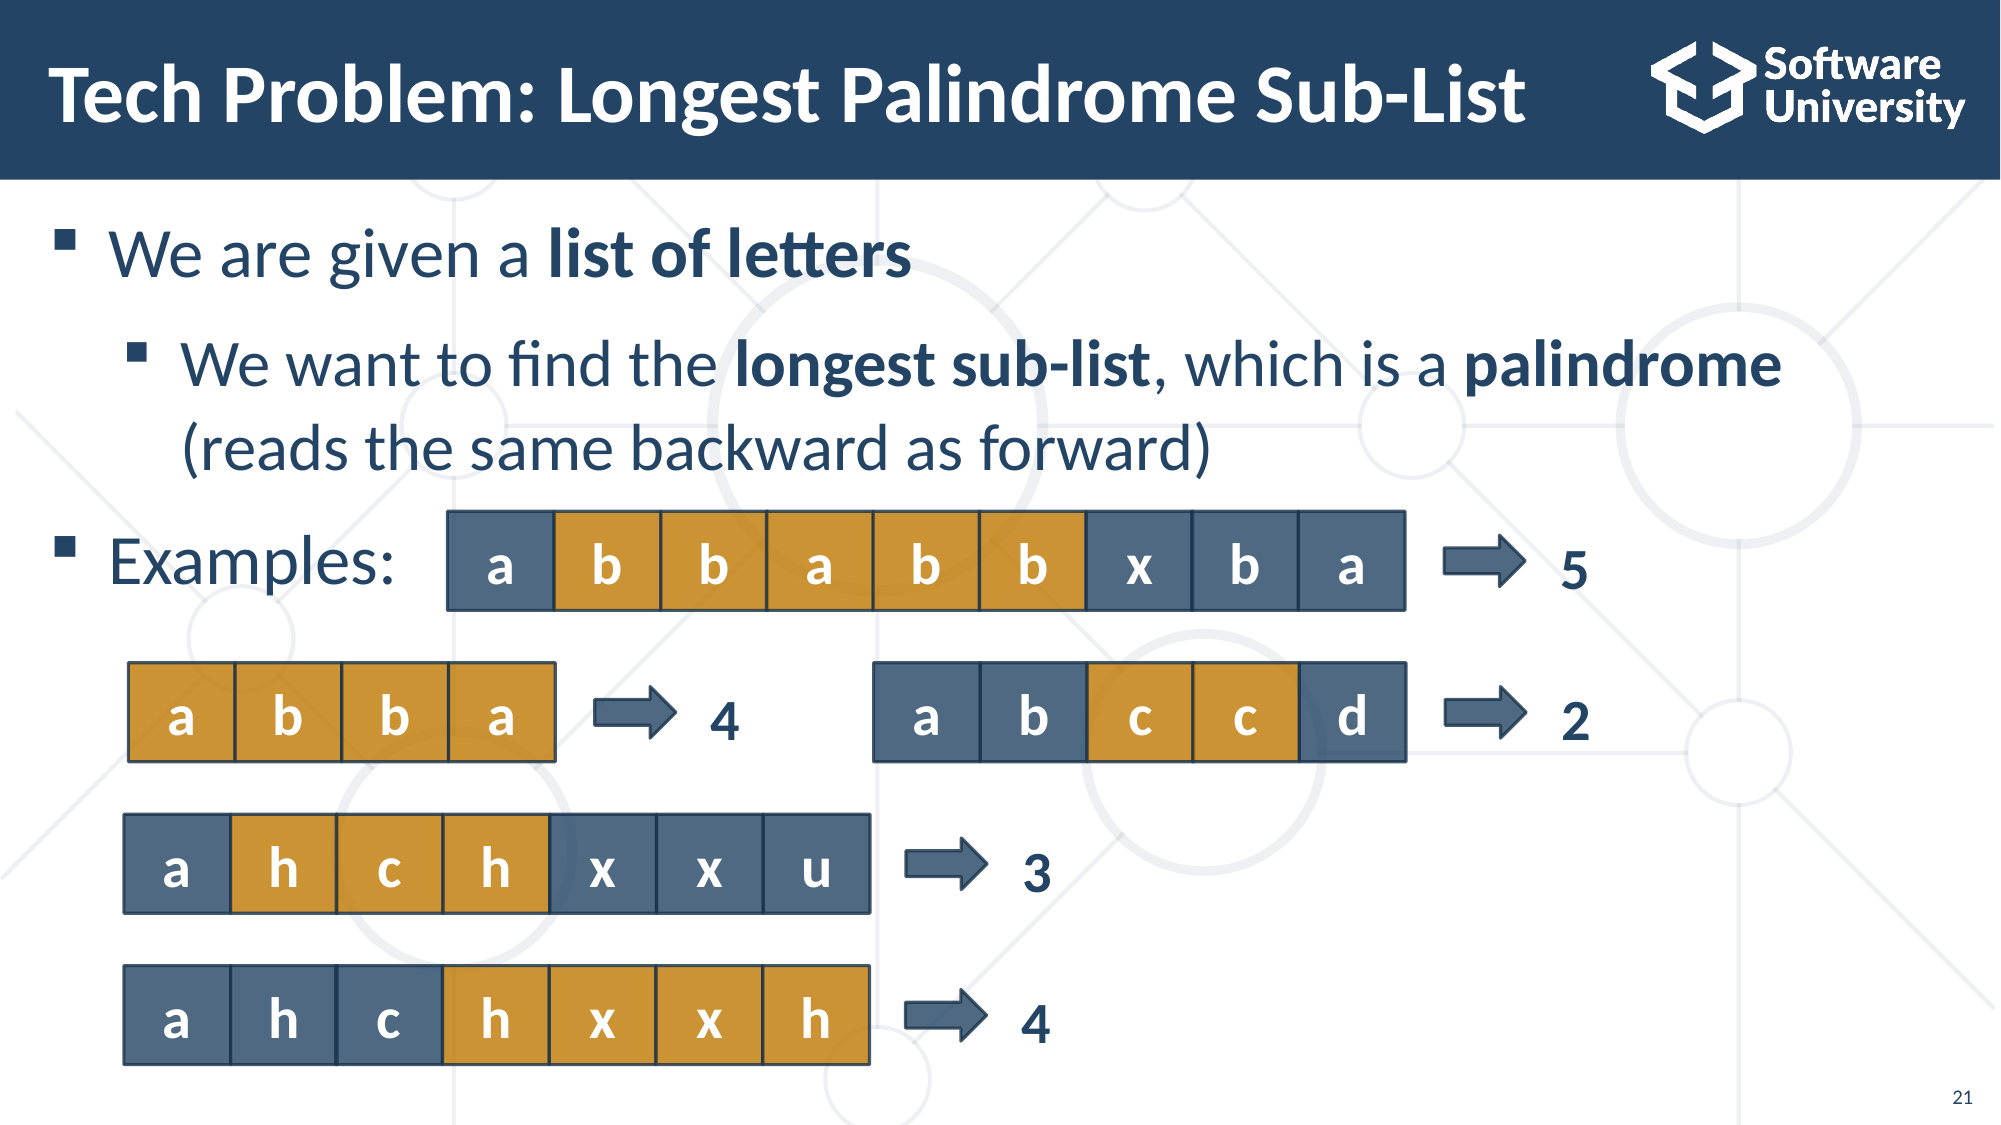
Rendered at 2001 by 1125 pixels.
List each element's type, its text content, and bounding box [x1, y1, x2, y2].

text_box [447, 505, 1615, 616]
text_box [128, 657, 765, 768]
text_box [123, 808, 1077, 919]
slide_number 21 [1927, 1067, 1989, 1117]
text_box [873, 657, 1616, 768]
list We are given a list of letters We want to find the longest sub-list, which is a palindrome (reads the same backward as forward) Examples: [31, 196, 1970, 1104]
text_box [123, 960, 1076, 1071]
picture [1651, 41, 1966, 134]
title Tech Problem: Longest Palindrome Sub-List [31, 16, 1625, 162]
